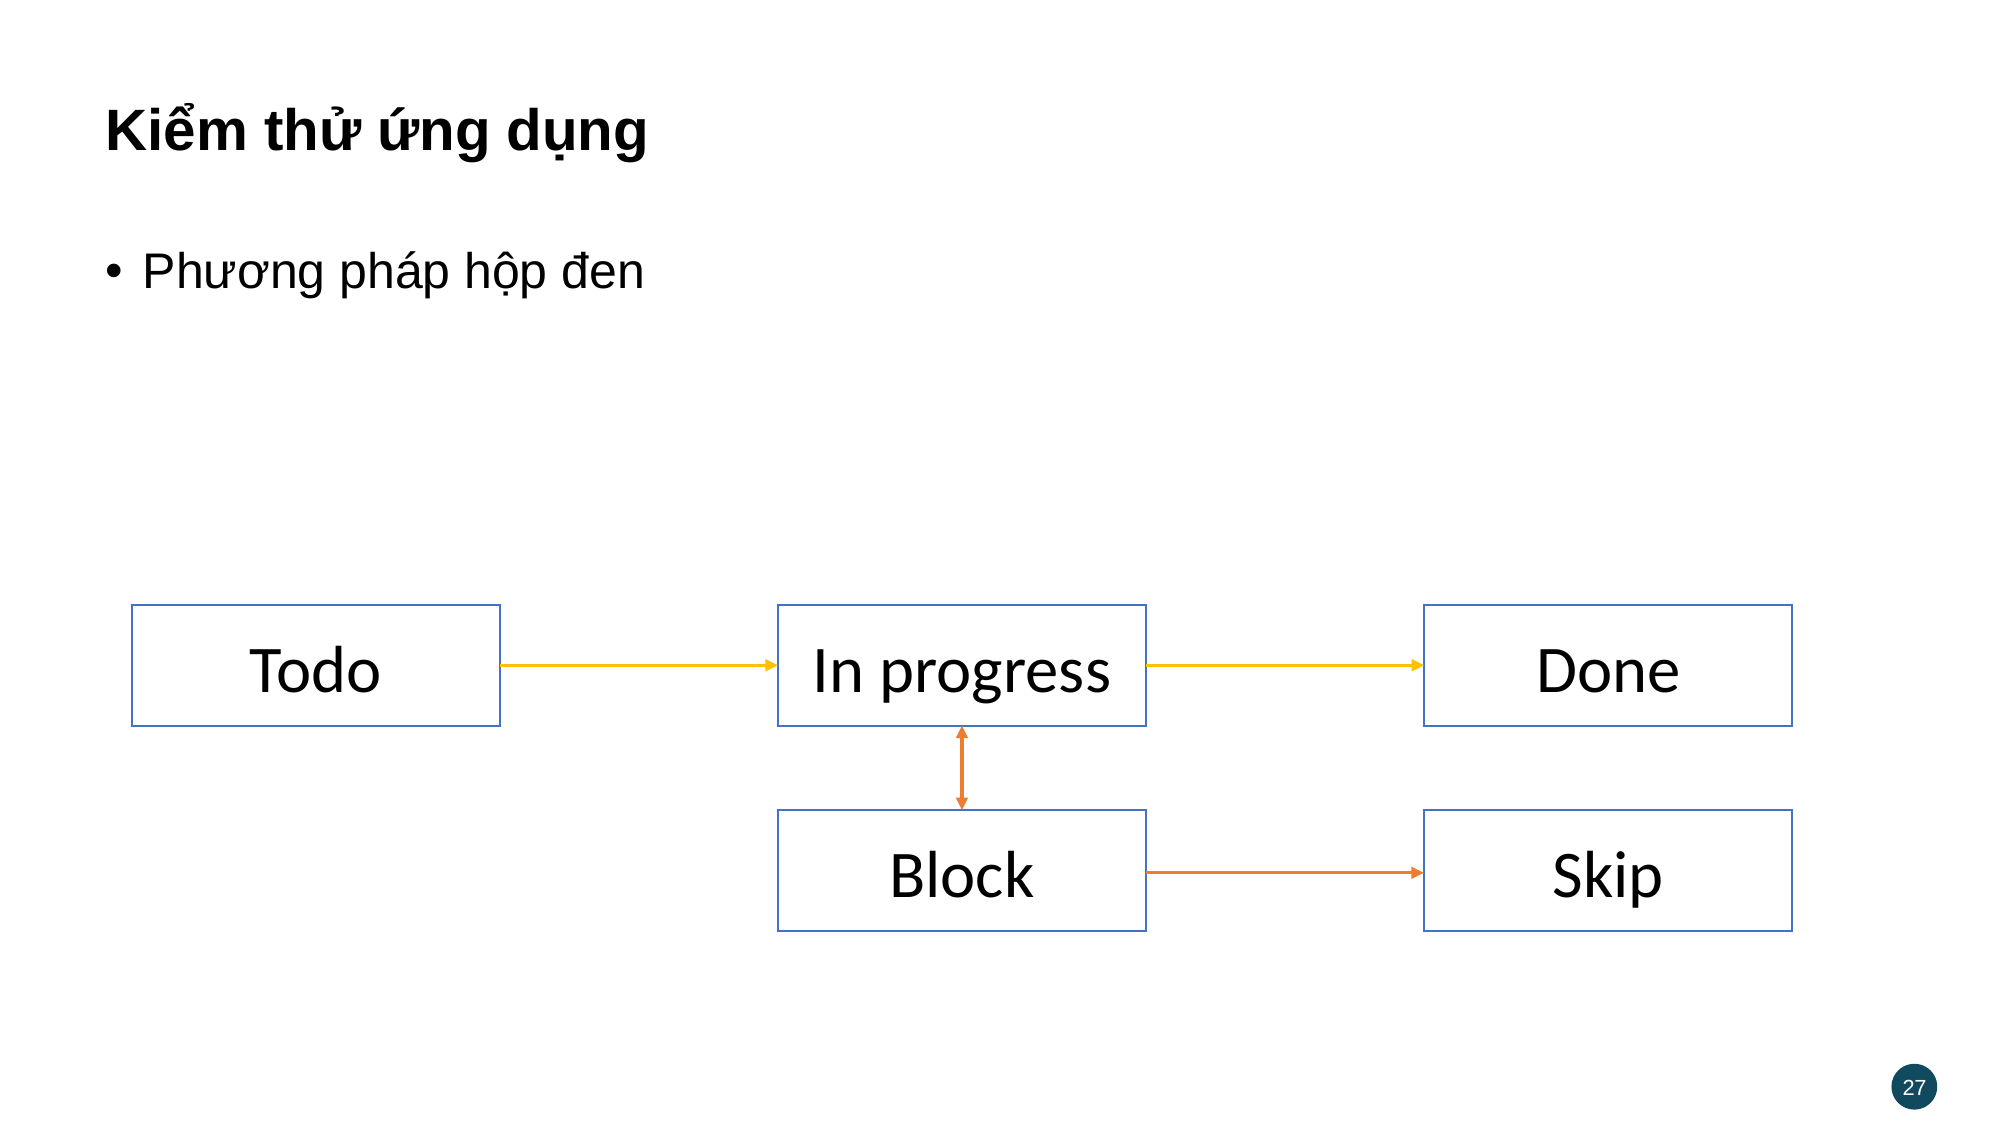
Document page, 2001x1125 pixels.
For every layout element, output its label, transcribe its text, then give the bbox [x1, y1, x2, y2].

text_box Todo [131, 604, 501, 727]
title Kiểm thử ứng dụng [90, 59, 1910, 204]
list Phương pháp hộp đen [90, 238, 1910, 360]
text_box Done [1423, 604, 1793, 727]
text_box Block [777, 809, 1147, 932]
text_box In progress [777, 604, 1147, 727]
slide_number 27 [1874, 1065, 1955, 1108]
text_box Skip [1423, 809, 1793, 932]
